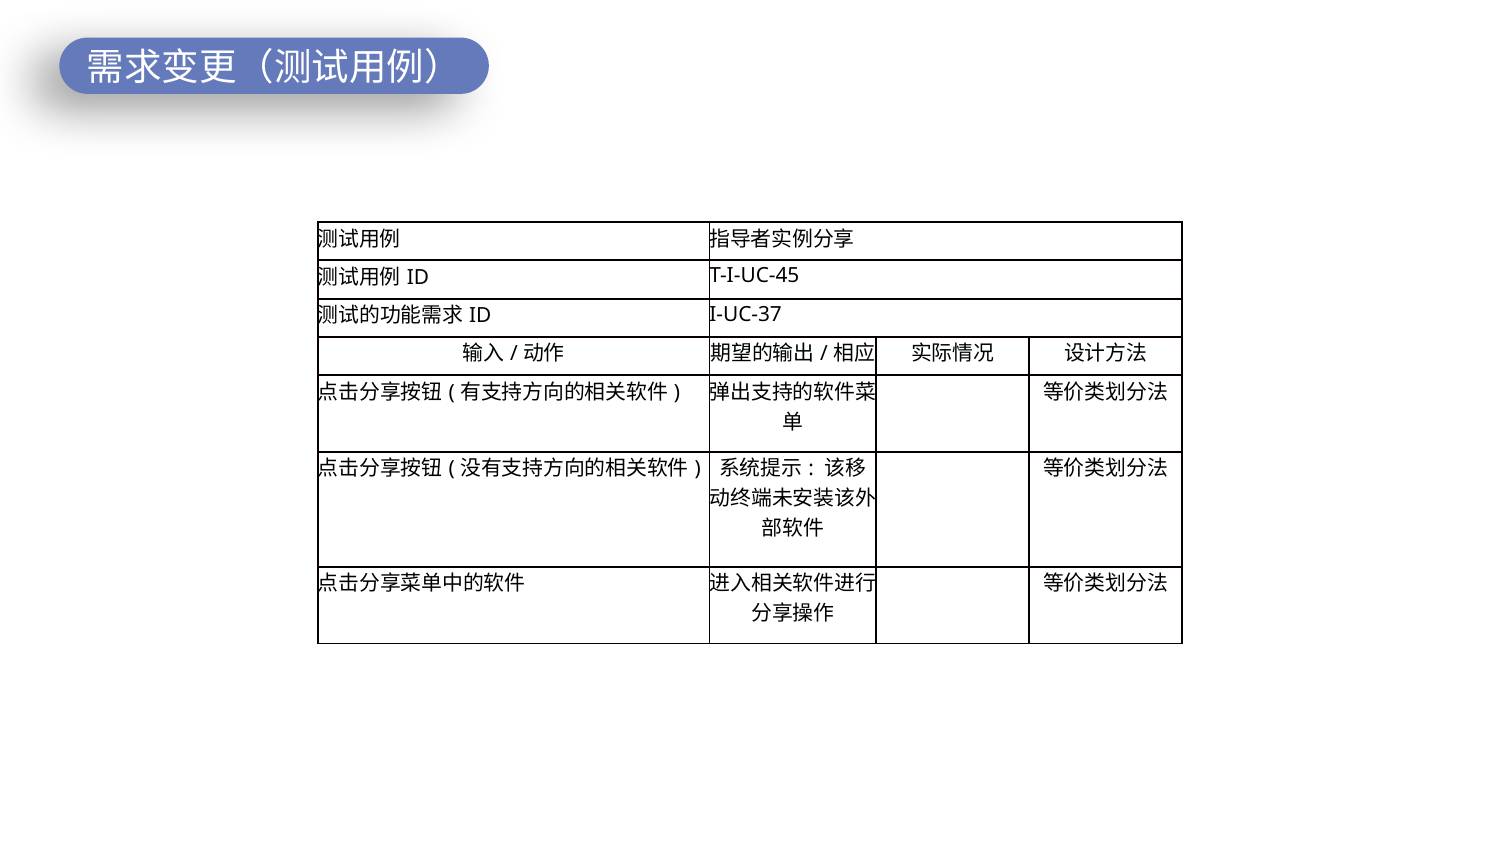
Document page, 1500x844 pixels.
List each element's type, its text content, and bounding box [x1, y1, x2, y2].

table_cell T-I-UC-45 [710, 261, 1181, 298]
table_cell [877, 376, 1028, 451]
table_cell 输入/动作 [319, 338, 709, 374]
table_cell I-UC-37 [710, 300, 1181, 336]
table_cell 测试的功能需求ID [319, 300, 709, 336]
table_cell 期望的输出/相应 [710, 338, 875, 374]
text_box 需求变更（测试用例） [59, 37, 489, 94]
table_header 指导者实例分享 [710, 223, 1181, 259]
table_cell 点击分享菜单中的软件 [319, 568, 709, 643]
table_cell 等价类划分法 [1030, 568, 1181, 643]
table_cell 系统提示: 该移动终端未安装该外部软件 [710, 453, 875, 566]
table_cell 点击分享按钮(没有支持方向的相关软件) [319, 453, 709, 566]
table_cell 等价类划分法 [1030, 453, 1181, 566]
table_cell [877, 568, 1028, 643]
table_cell [877, 453, 1028, 566]
table_cell 弹出支持的软件菜单 [710, 376, 875, 451]
table_cell 测试用例ID [319, 261, 709, 298]
table_cell 点击分享按钮(有支持方向的相关软件) [319, 376, 709, 451]
table_cell 设计方法 [1030, 338, 1181, 374]
table_header 测试用例 [319, 223, 709, 259]
table_cell 进入相关软件进行分享操作 [710, 568, 875, 643]
table_cell 实际情况 [877, 338, 1028, 374]
table_cell 等价类划分法 [1030, 376, 1181, 451]
